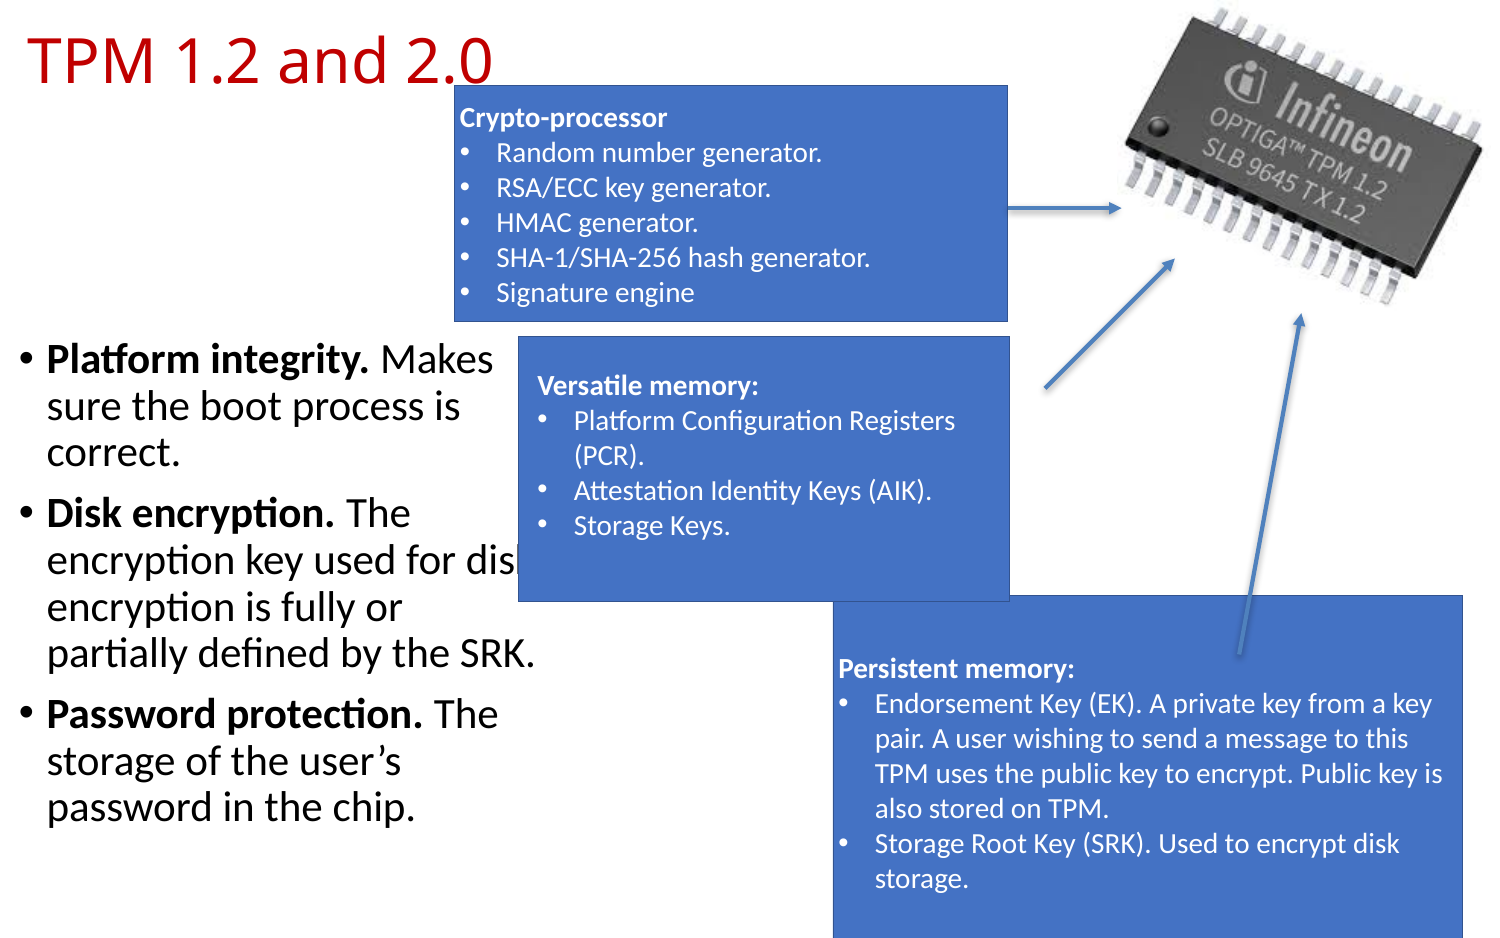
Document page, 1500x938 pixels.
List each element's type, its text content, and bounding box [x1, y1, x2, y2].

text_box [1250, 320, 1306, 592]
list Platform integrity. Makes sure the boot process is correct. Disk encryption. The encryption key used for disk encryption is fully or partially defined by the SRK. Password protection. The storage of the user’s password in the chip. [12, 330, 550, 867]
picture [1117, 0, 1491, 312]
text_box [518, 336, 1023, 602]
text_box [832, 594, 1463, 938]
text_box TPM 1.2 and 2.0 [22, 9, 1112, 117]
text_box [454, 77, 1008, 330]
